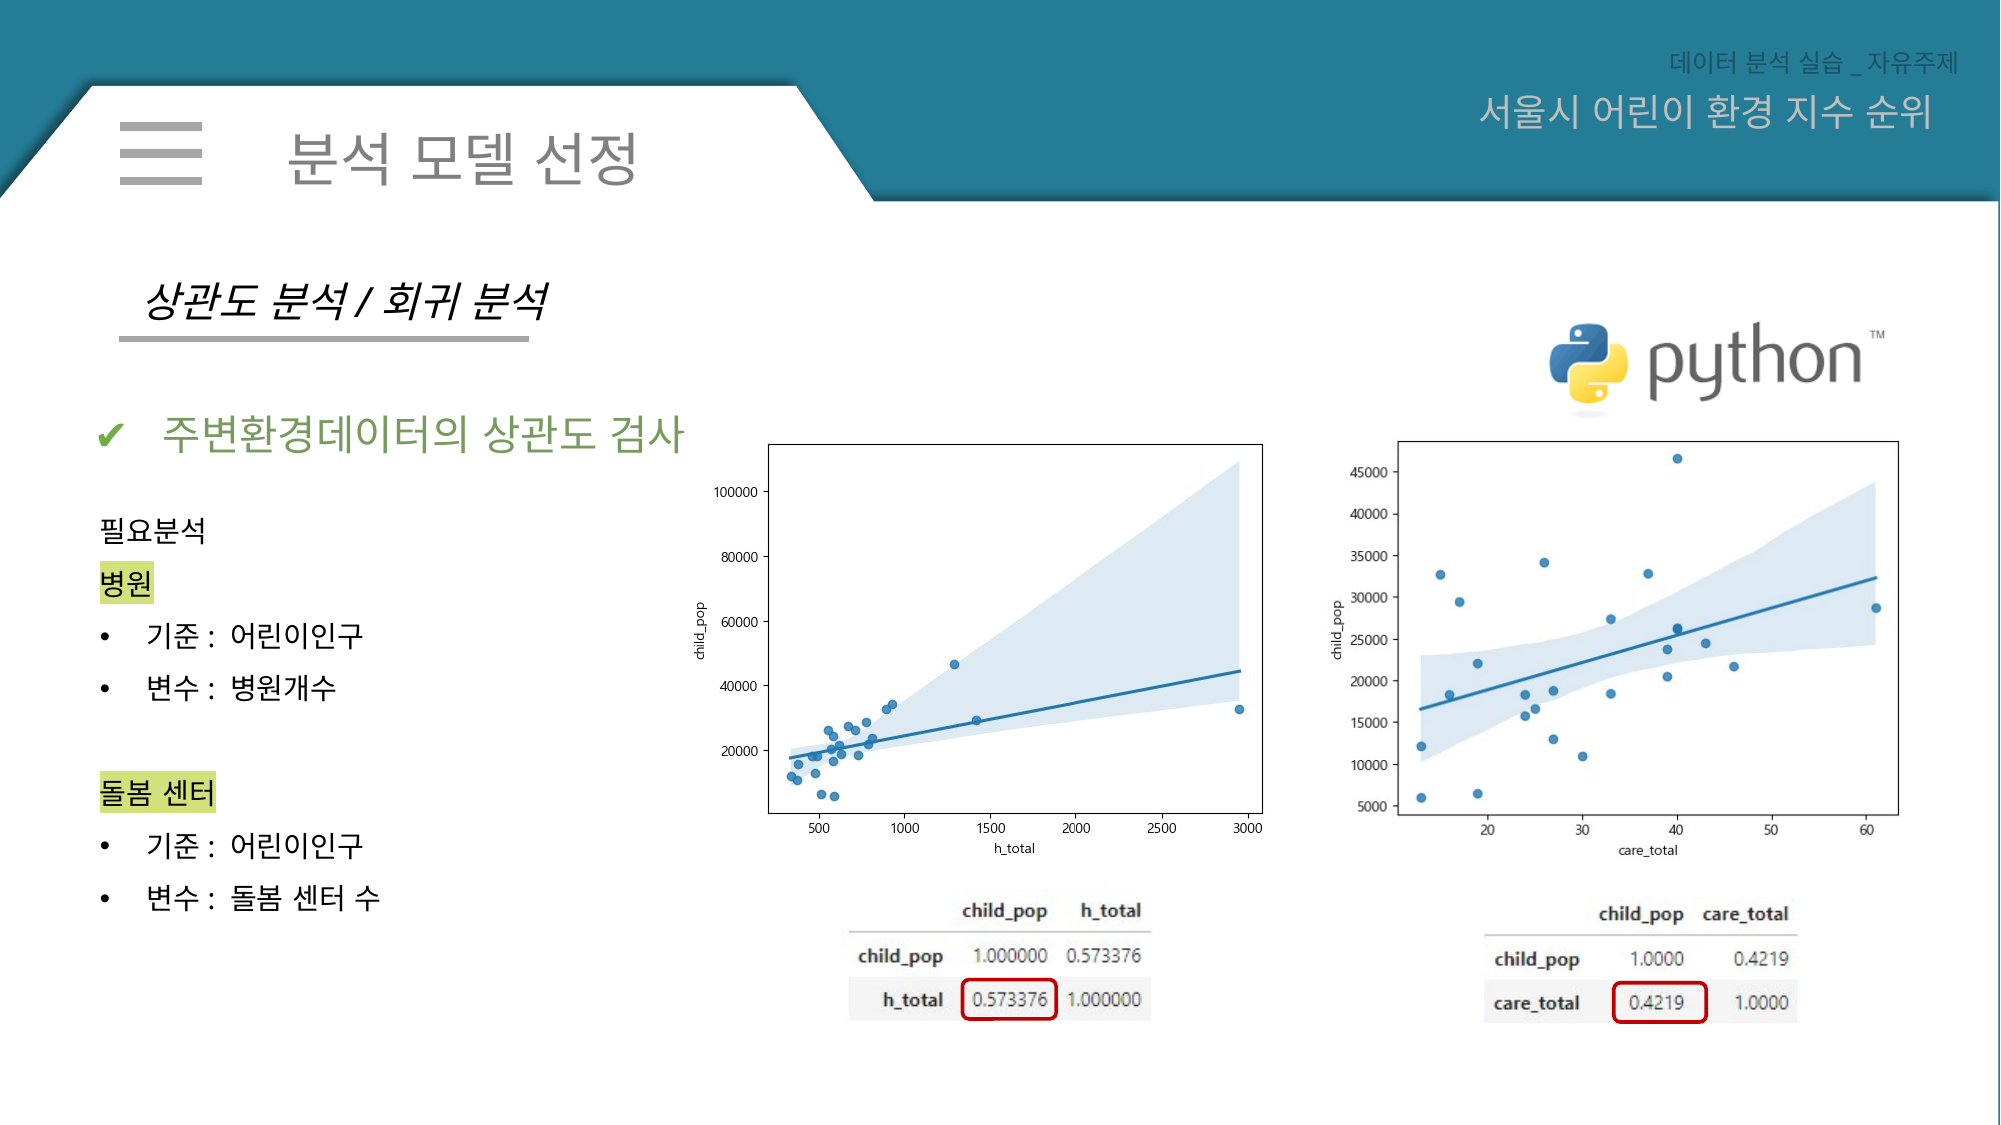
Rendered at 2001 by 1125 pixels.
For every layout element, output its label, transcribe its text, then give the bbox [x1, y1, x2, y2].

picture [1483, 897, 1801, 1027]
text_box 필요분석 병원 기준: 어린이인구 변수: 병원개수 돌봄 센터 기준: 어린이인구 변수: 돌봄 센터 수 [85, 488, 397, 923]
text_box ✔ 주변환경데이터의 상관도 검사 [79, 401, 702, 466]
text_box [120, 126, 203, 181]
text_box [0, 84, 2000, 1125]
text_box 데이터 분석 실습_자유주제 [1654, 40, 1975, 86]
text_box 상관도 분석/회귀 분석 [126, 268, 562, 334]
text_box 서울시 어린이 환경 지수 순위 [1463, 81, 1950, 141]
picture [681, 433, 1271, 861]
picture [1327, 284, 1944, 867]
picture [841, 889, 1156, 1027]
text_box 분석 모델 선정 [272, 115, 941, 201]
